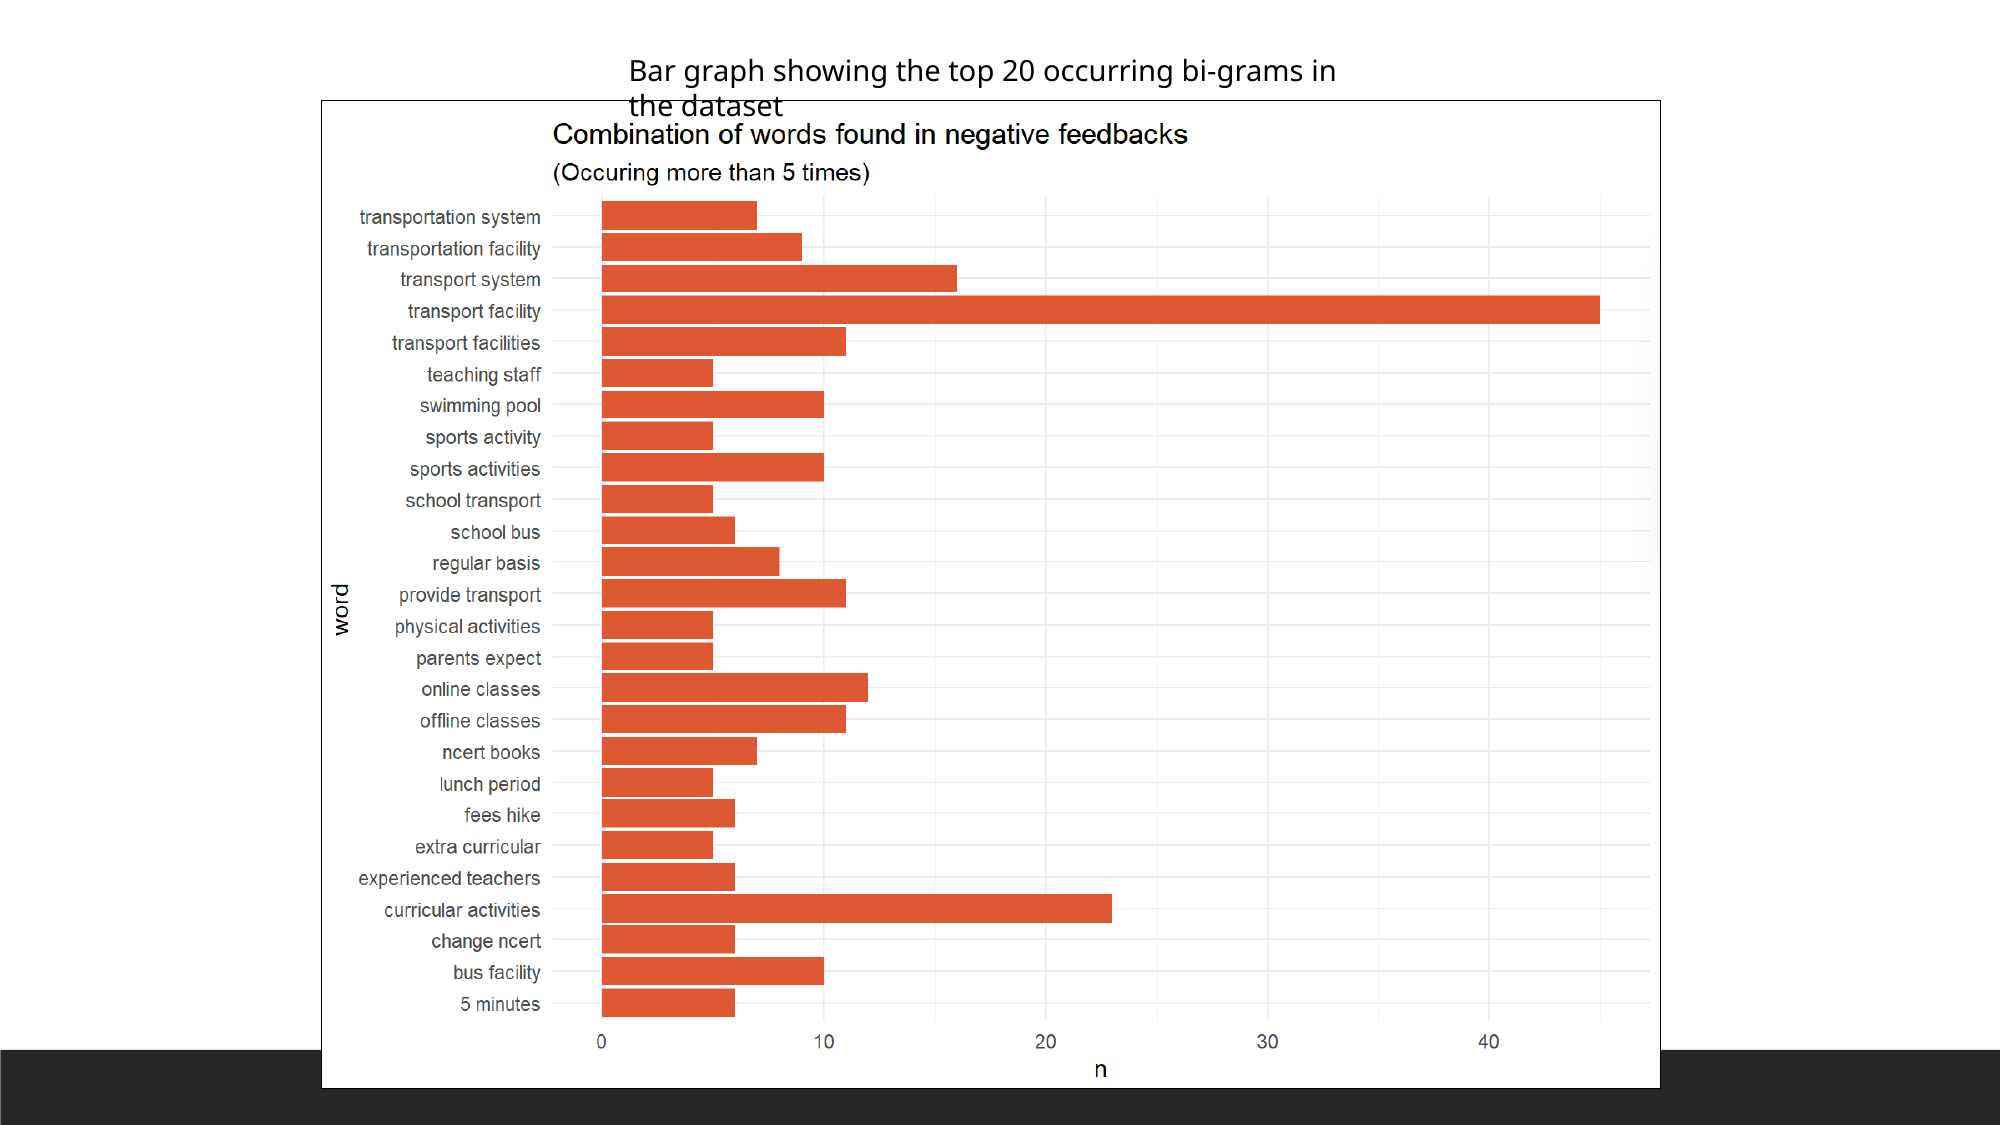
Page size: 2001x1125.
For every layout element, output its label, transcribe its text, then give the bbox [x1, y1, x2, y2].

picture [321, 99, 1661, 1090]
text_box Bar graph showing the top 20 occurring bi-grams in the dataset [613, 45, 1368, 97]
